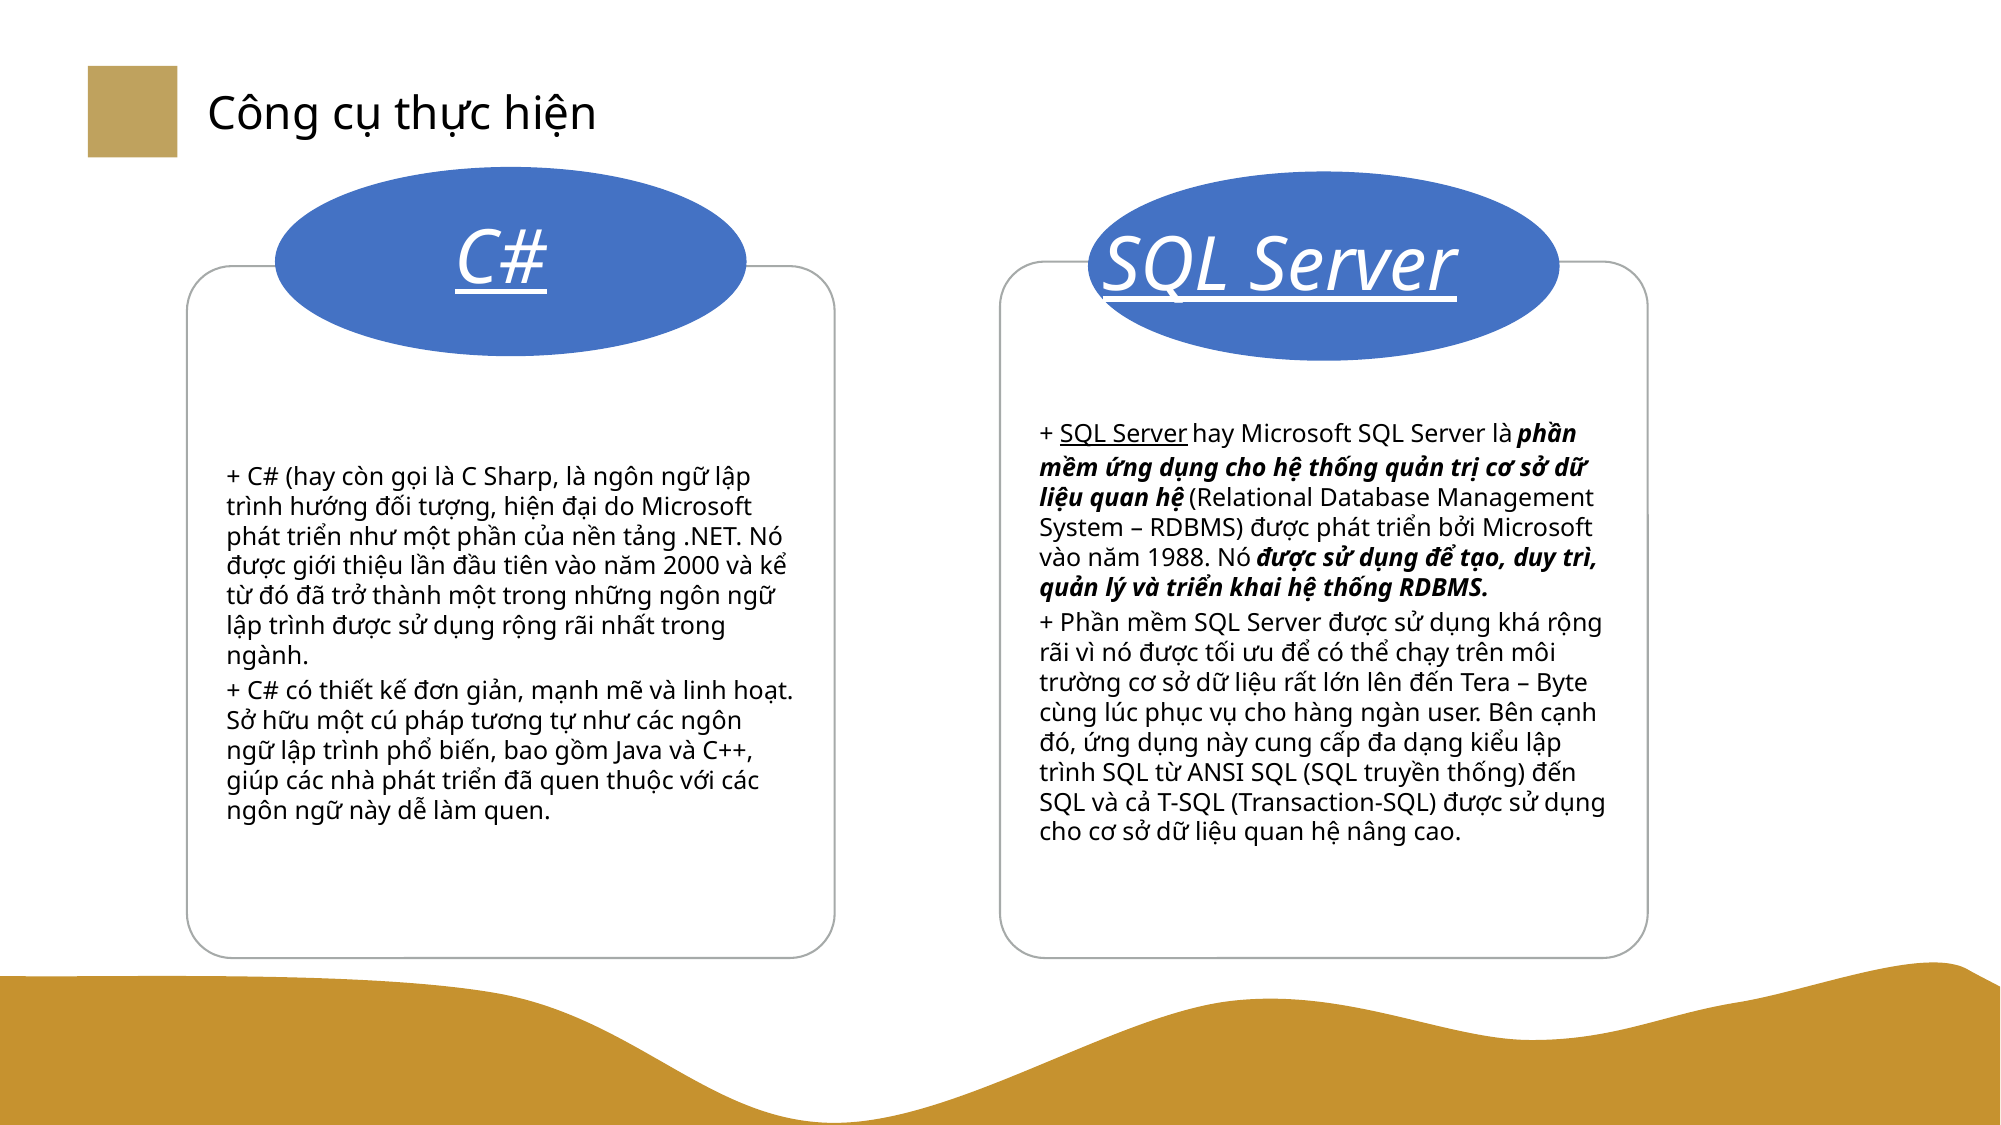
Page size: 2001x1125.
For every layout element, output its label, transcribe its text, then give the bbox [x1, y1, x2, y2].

text_box [1137, 171, 1511, 208]
text_box + C# (hay còn gọi là C Sharp, là ngôn ngữ lập trình hướng đối tượng, hiện đại do Microsoft phát triển như một phần của nền tảng .NET. Nó được giới thiệu lần đầu tiên vào năm 2000 và kể từ đó đã trở thành một trong những ngôn ngữ lập trình được sử dụng rộng rãi nhất trong ngành. + C# có thiết kế đơn giản, mạnh mẽ và linh hoạt. Sở hữu một cú pháp tương tự như các ngôn ngữ lập trình phổ biến, bao gồm Java và C++, giúp các nhà phát triển đã quen thuộc với các ngôn ngữ này dễ làm quen. [206, 390, 816, 929]
text_box [274, 166, 747, 357]
text_box C# [440, 200, 578, 306]
text_box Công cụ thực hiện [192, 76, 1154, 146]
text_box + SQL Server hay Microsoft SQL Server là phần mềm ứng dụng cho hệ thống quản trị cơ sở dữ liệu quan hệ (Relational Database Management System – RDBMS) được phát triển bởi Microsoft vào năm 1988. Nó được sử dụng để tạo, duy trì, quản lý và triển khai hệ thống RDBMS. + Phần mềm SQL Server được sử dụng khá rộng rãi vì nó được tối ưu để có thể chạy trên môi trường cơ sở dữ liệu rất lớn lên đến Tera – Byte cùng lúc phục vụ cho hàng ngàn user. Bên cạnh đó, ứng dụng này cung cấp đa dạng kiểu lập trình SQL từ ANSI SQL (SQL truyền thống) đến SQL và cả T-SQL (Transaction-SQL) được sử dụng cho cơ sở dữ liệu quan hệ nâng cao. [1019, 356, 1629, 908]
text_box [1120, 314, 1528, 356]
text_box [999, 261, 1648, 959]
text_box [186, 266, 835, 959]
text_box SQL Server [1087, 208, 1578, 314]
text_box [87, 65, 178, 158]
